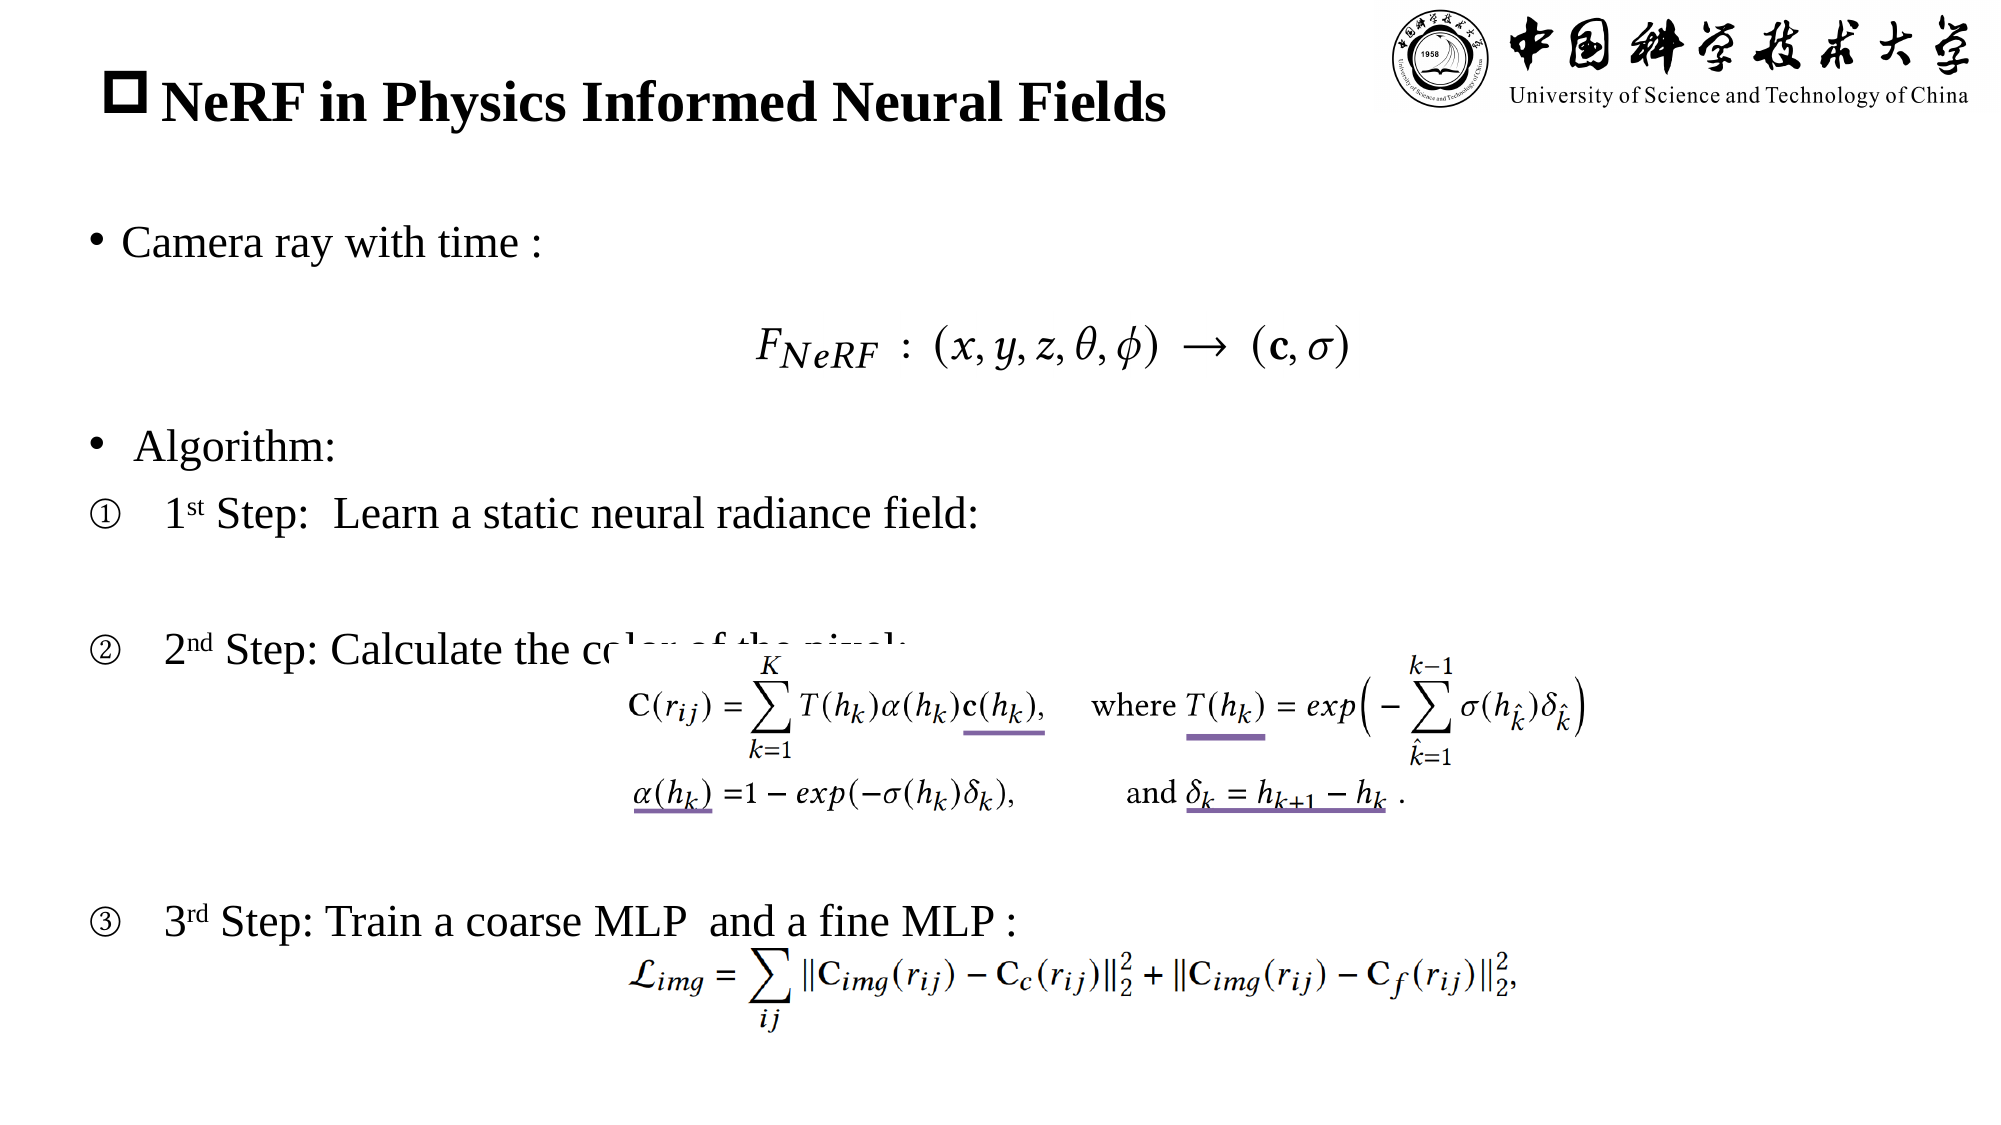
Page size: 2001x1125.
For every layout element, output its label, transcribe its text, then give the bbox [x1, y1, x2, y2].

picture [628, 936, 1527, 1037]
picture [608, 644, 1593, 823]
title NeRF in Physics Informed Neural Fields [84, 32, 1517, 174]
picture [746, 311, 1360, 379]
picture [1374, 0, 2000, 113]
